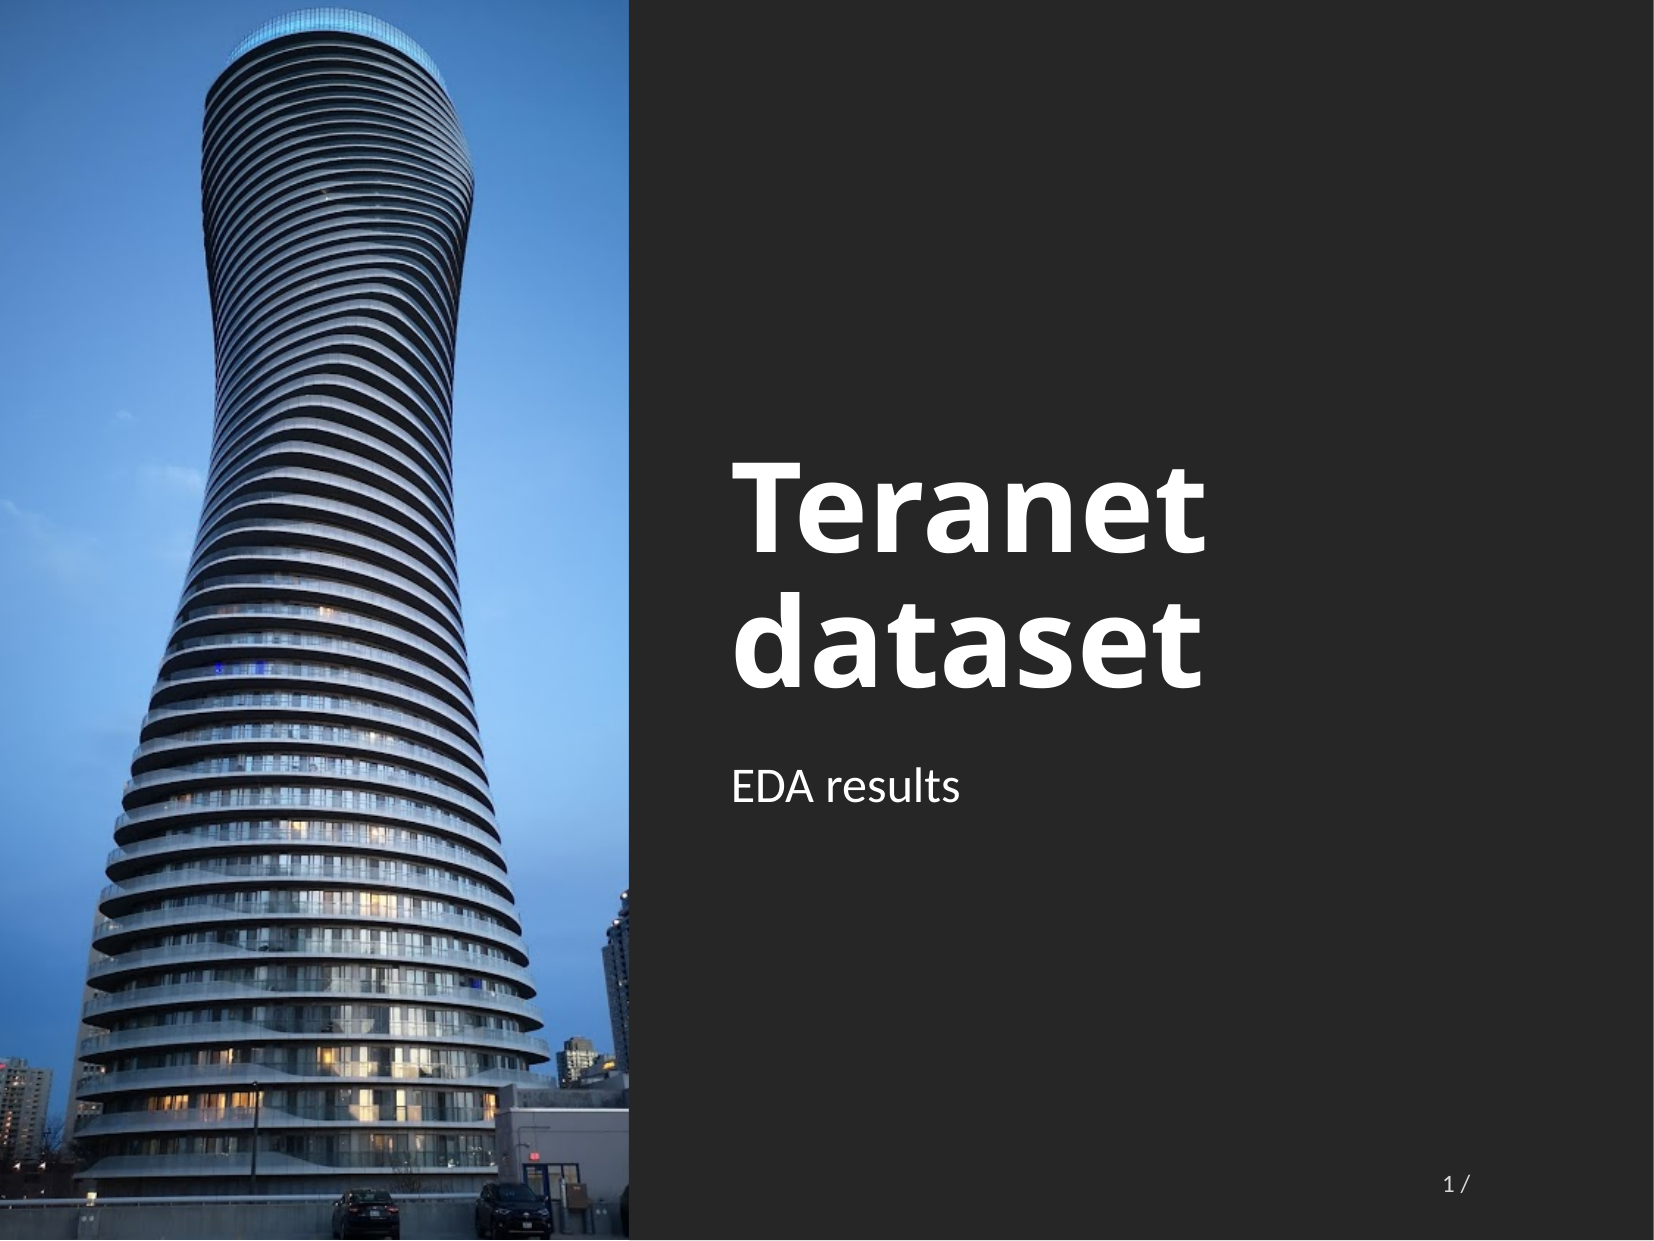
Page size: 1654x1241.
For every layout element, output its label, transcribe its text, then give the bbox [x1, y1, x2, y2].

picture [0, 0, 629, 1241]
subtitle EDA results [715, 751, 1567, 1125]
title Teranet dataset [715, 115, 1567, 722]
text_box [629, 0, 1654, 1241]
slide_number 1 / [1167, 1149, 1540, 1216]
